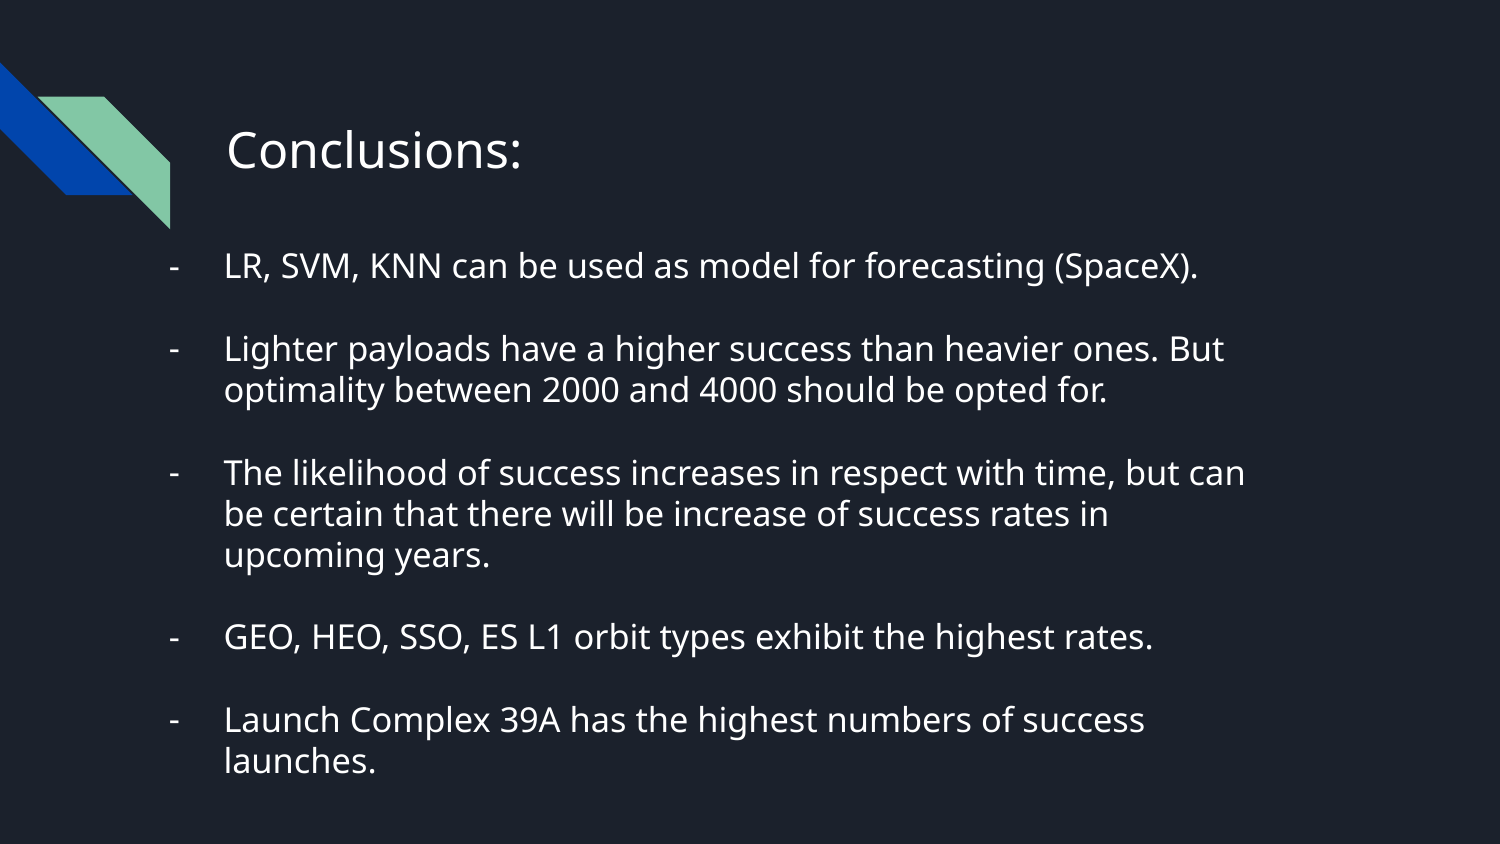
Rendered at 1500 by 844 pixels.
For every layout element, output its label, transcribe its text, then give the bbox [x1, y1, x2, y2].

title LR, SVM, KNN can be used as model for forecasting (SpaceX). Lighter payloads have a higher success than heavier ones. But optimality between 2000 and 4000 should be opted for. The likelihood of success increases in respect with time, but can be certain that there will be increase of success rates in upcoming years. GEO, HEO, SSO, ES L1 orbit types exhibit the highest rates. Launch Complex 39A has the highest numbers of success launches. [133, 229, 1289, 330]
title Conclusions: [211, 103, 1367, 205]
